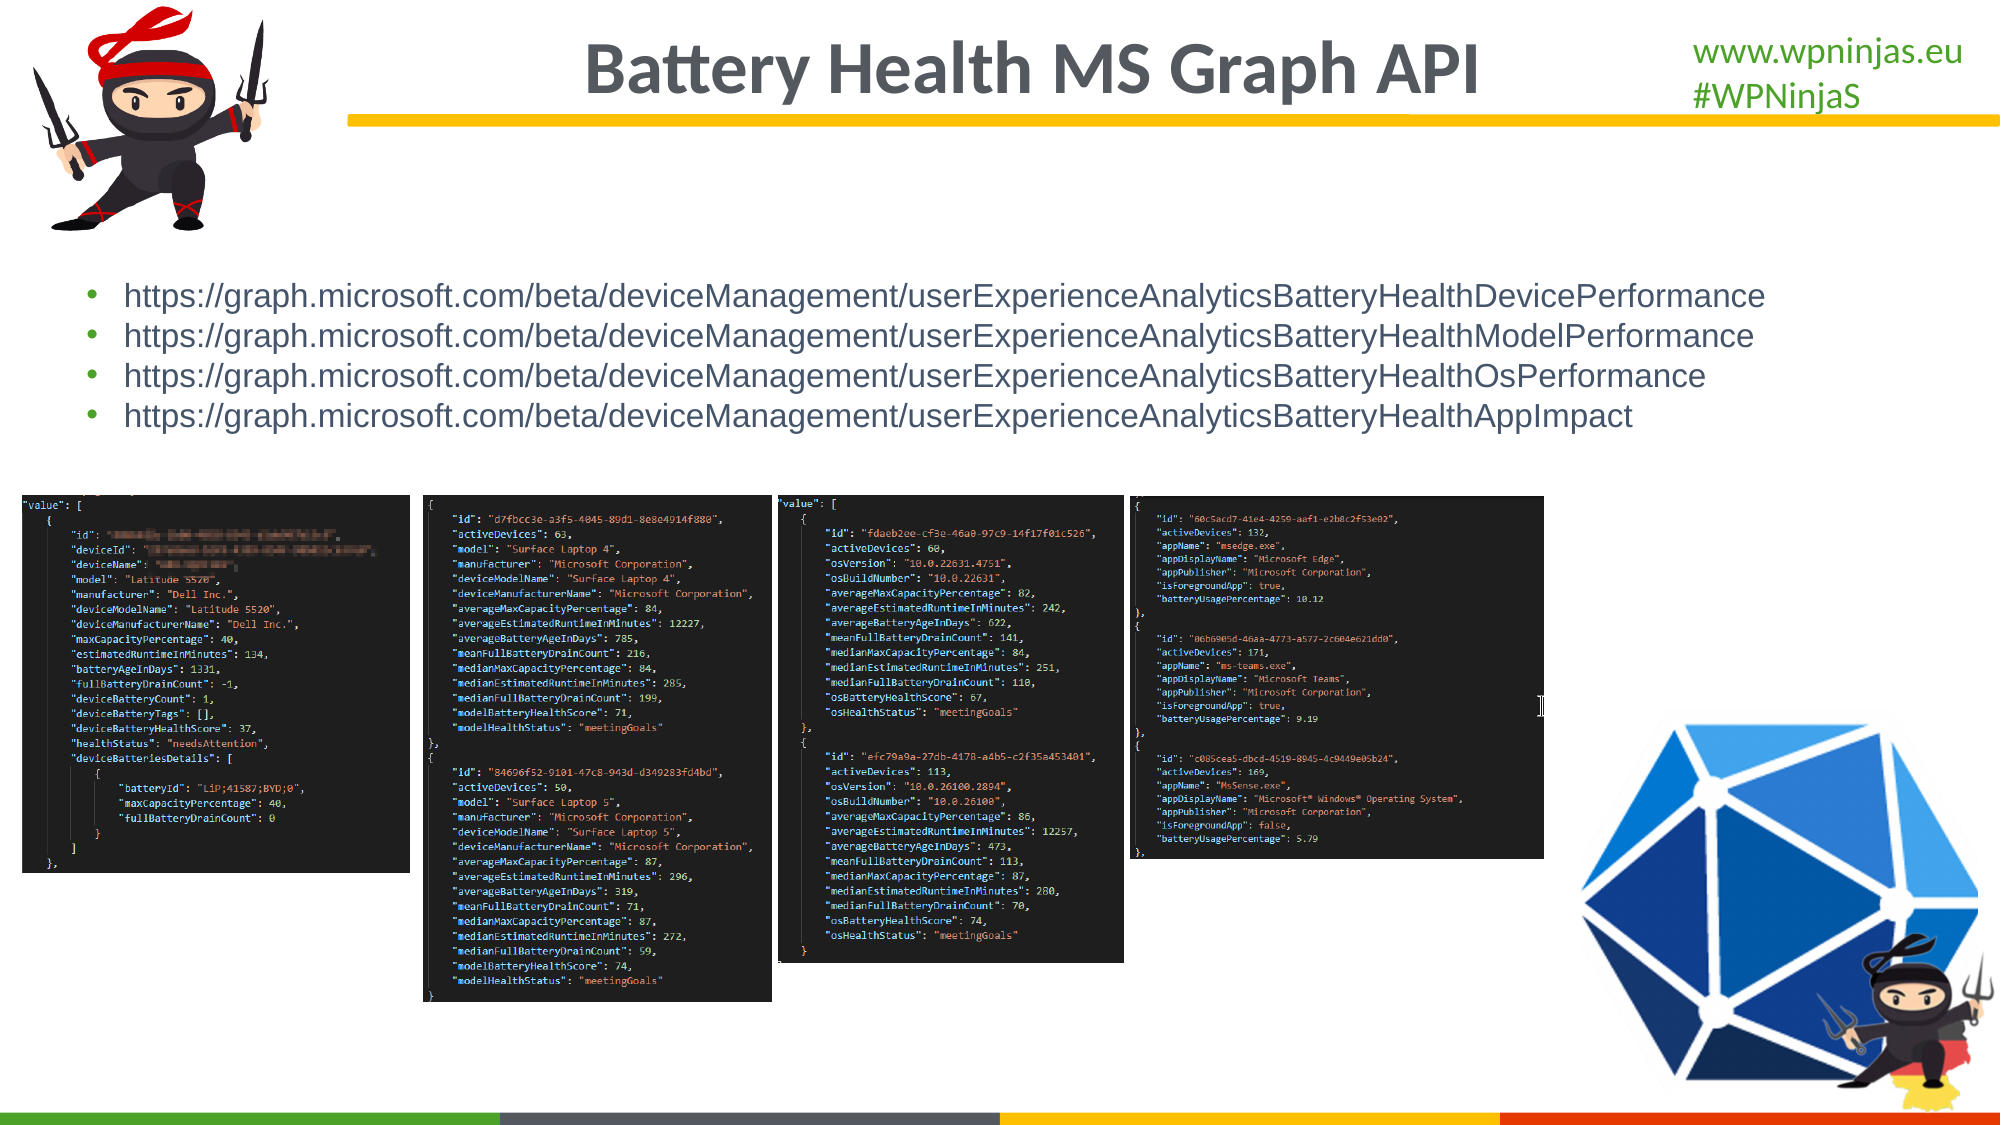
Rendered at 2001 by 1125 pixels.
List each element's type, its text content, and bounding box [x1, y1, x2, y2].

list https://graph.microsoft.com/beta/deviceManagement/userExperienceAnalyticsBatteryHealthDevicePerformance https://graph.microsoft.com/beta/deviceManagement/userExperienceAnalyticsBatteryHealthModelPerformance https://graph.microsoft.com/beta/deviceManagement/userExperienceAnalyticsBatteryHealthOsPerformance https://graph.microsoft.com/beta/deviceManagement/userExperienceAnalyticsBatteryHealthAppImpact [71, 266, 1922, 1046]
picture [778, 495, 1124, 963]
picture [28, 0, 269, 236]
picture [1581, 710, 2000, 1125]
picture [22, 495, 410, 873]
picture [1130, 496, 1544, 859]
picture [423, 495, 772, 1002]
list Battery Health MS Graph API [383, 21, 1684, 114]
